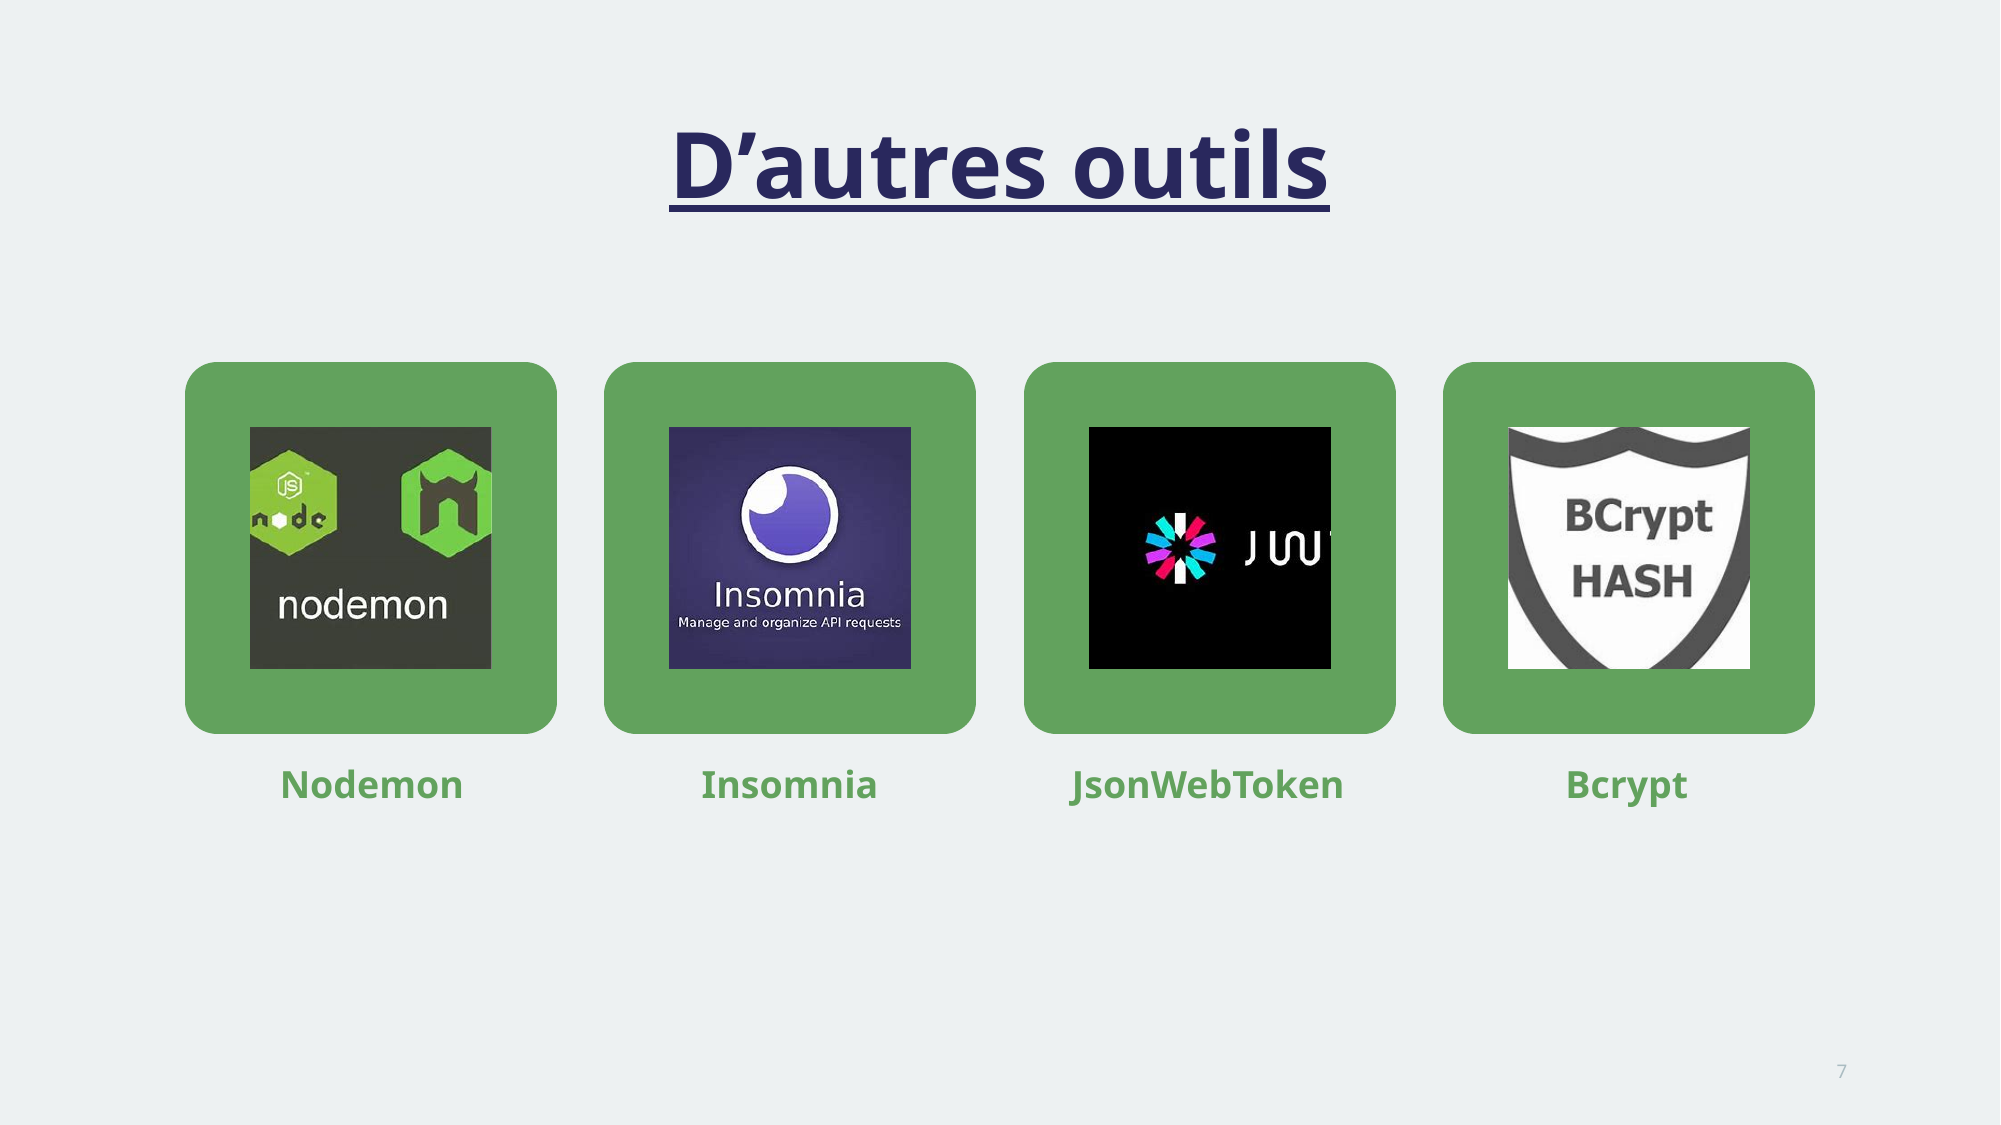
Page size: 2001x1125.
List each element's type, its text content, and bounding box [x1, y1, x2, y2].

title D’autres outils [137, 59, 1863, 278]
picture [249, 426, 492, 669]
list Bcrypt [1454, 758, 1800, 819]
list Insomnia [617, 758, 963, 819]
picture [669, 426, 912, 669]
list JsonWebToken [1035, 758, 1382, 819]
slide_number 7 [1412, 1042, 1863, 1103]
picture [1088, 426, 1331, 669]
list Nodemon [199, 758, 545, 819]
picture [1508, 426, 1751, 669]
